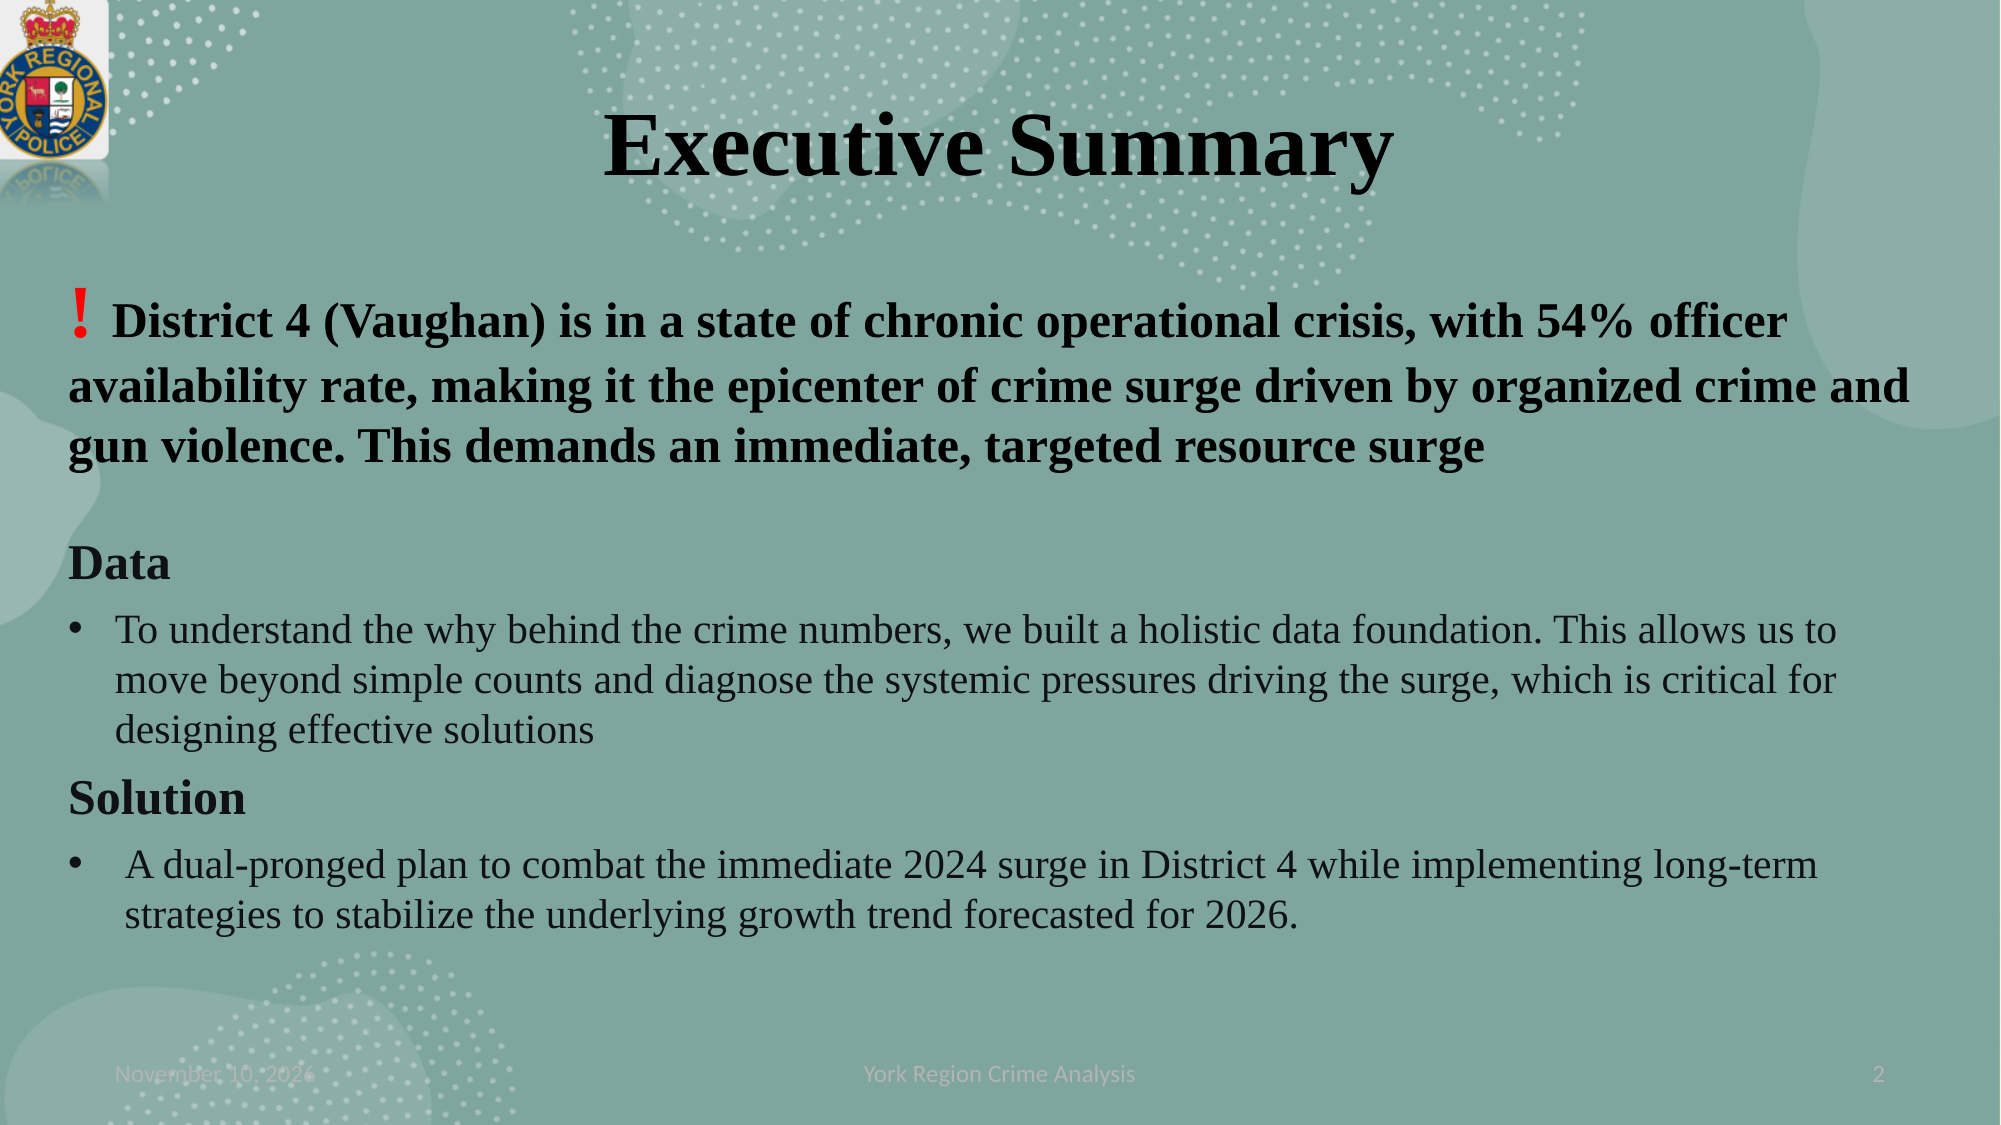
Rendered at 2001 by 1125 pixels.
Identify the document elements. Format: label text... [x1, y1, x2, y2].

footer York Region Crime Analysis [683, 1042, 1317, 1103]
text_box ! District 4 (Vaughan) is in a state of chronic operational crisis, with 54% officer availability rate, making it the epicenter of crime surge driven by organized crime and gun violence. This demands an immediate, targeted resource surge Data To understand the why behind the crime numbers, we built a holistic data foundation. This allows us to move beyond simple counts and diagnose the systemic pressures driving the surge, which is critical for designing effective solutions Solution A dual-pronged plan to combat the immediate 2024 surge in District 4 while implementing long-term strategies to stabilize the underlying growth trend forecasted for 2026. [53, 255, 1947, 945]
picture [0, 0, 2001, 1125]
title Executive Summary [99, 45, 1900, 233]
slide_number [99, 1042, 567, 1103]
slide_number 2 [1433, 1042, 1900, 1103]
